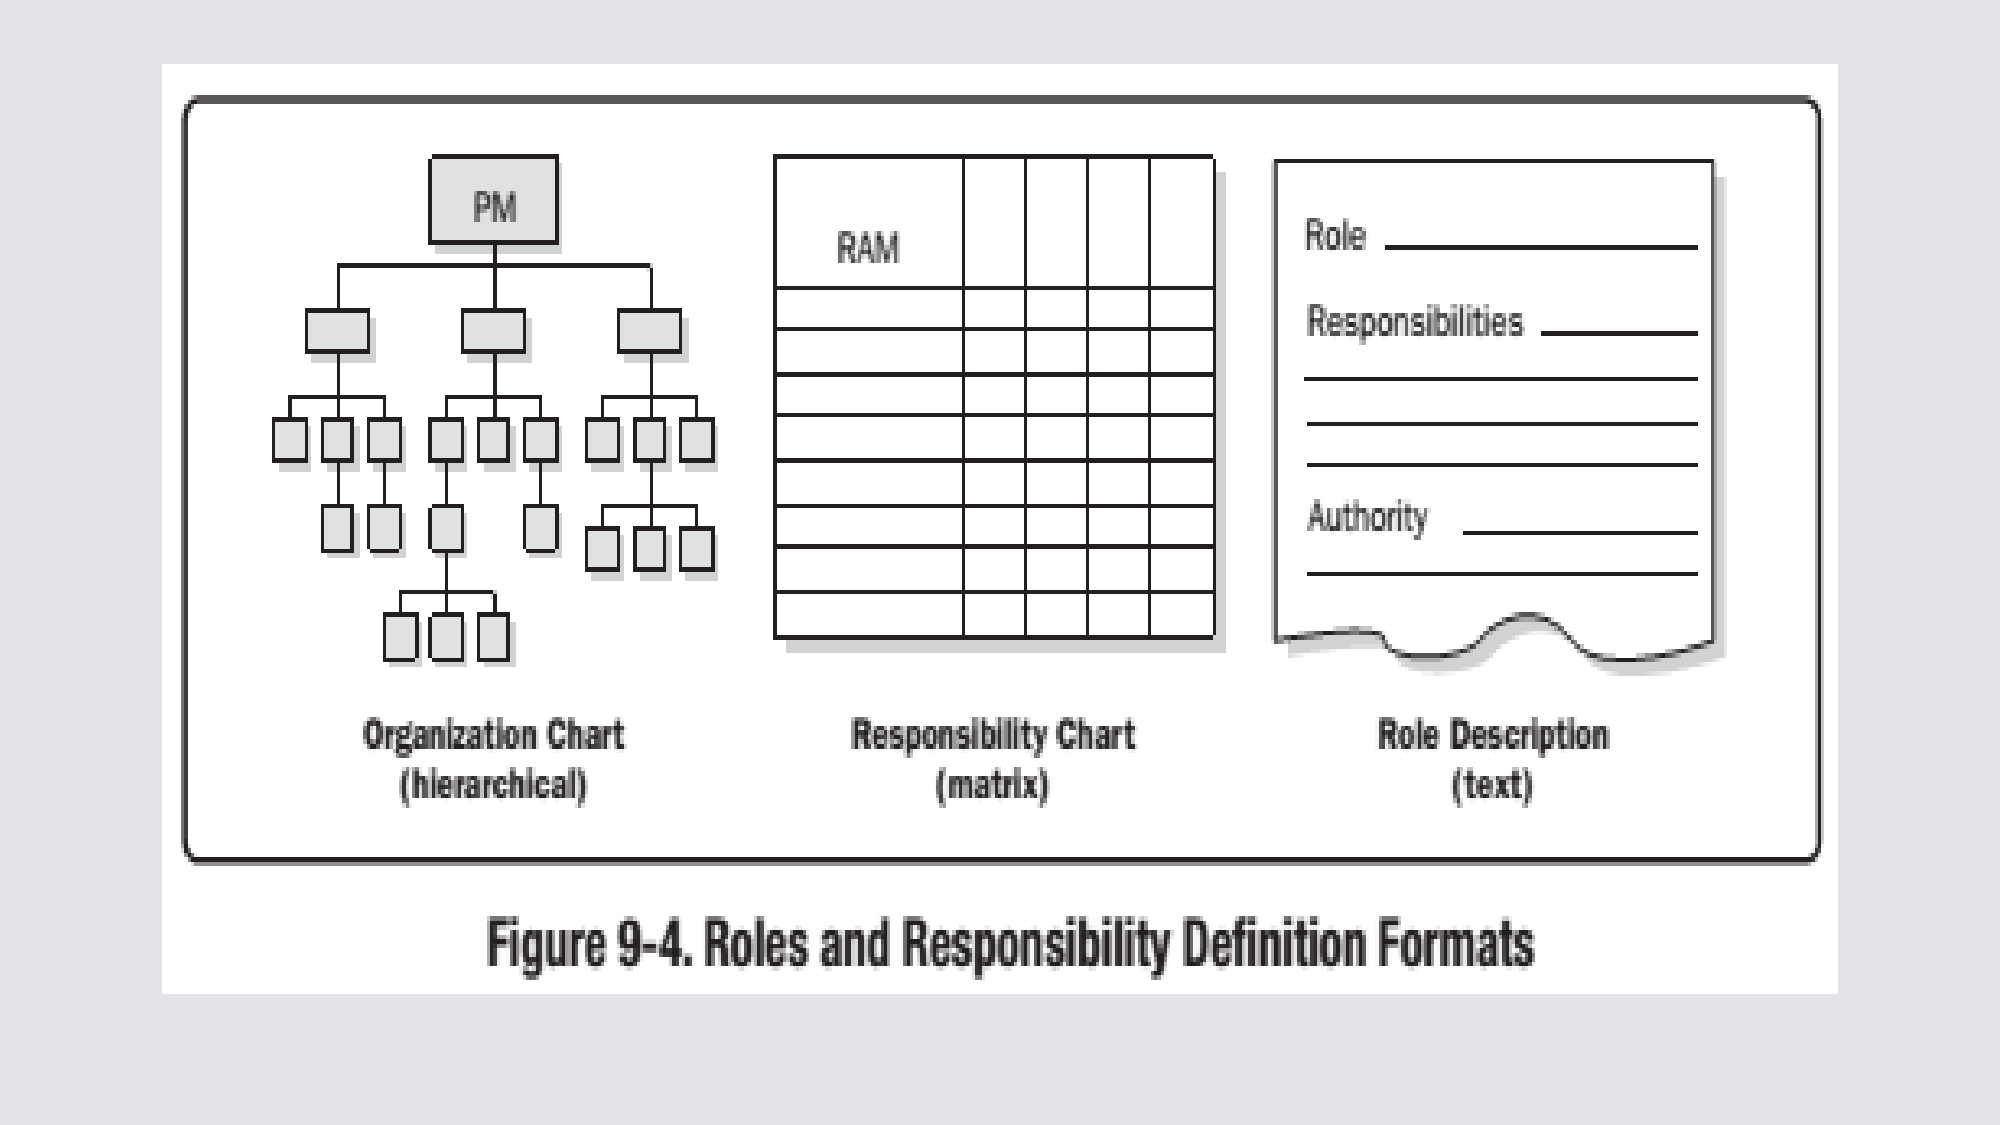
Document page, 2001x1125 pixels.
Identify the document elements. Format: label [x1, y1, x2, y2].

list [161, 64, 1838, 994]
